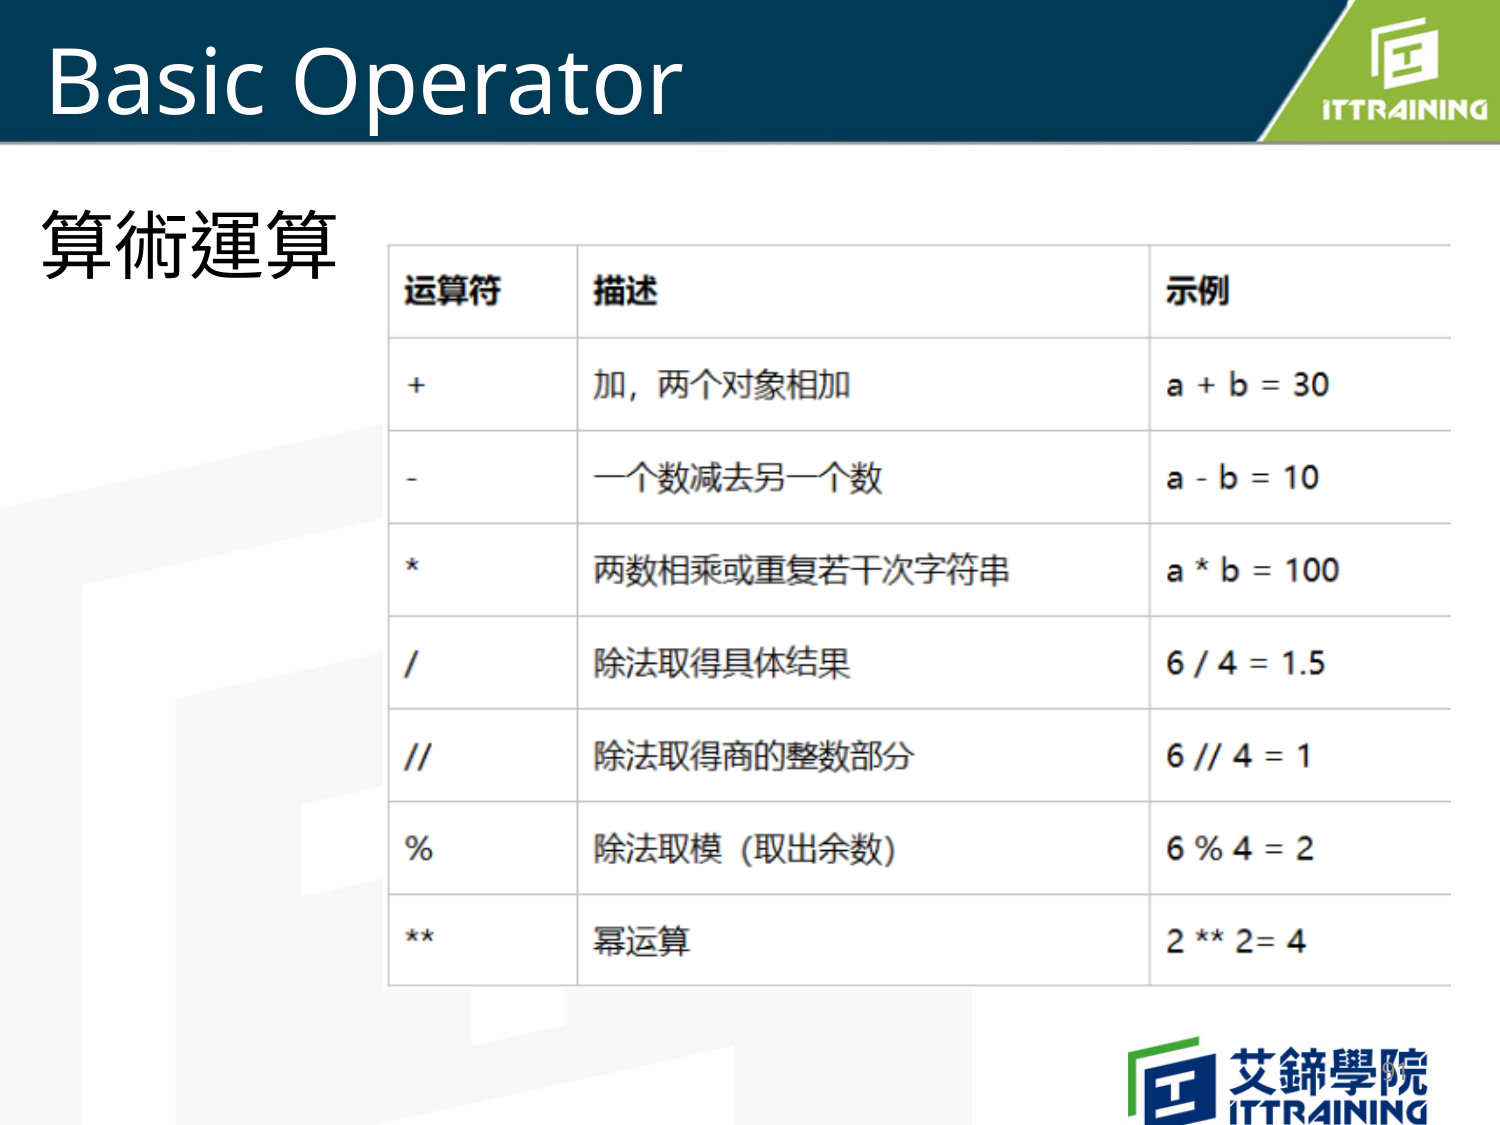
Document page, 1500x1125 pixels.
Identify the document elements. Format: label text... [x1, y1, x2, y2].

title Basic Operator [29, 0, 1380, 172]
slide_number 91 [1074, 1042, 1425, 1103]
picture [0, 0, 1500, 1125]
list 算術運算 [24, 191, 1375, 934]
